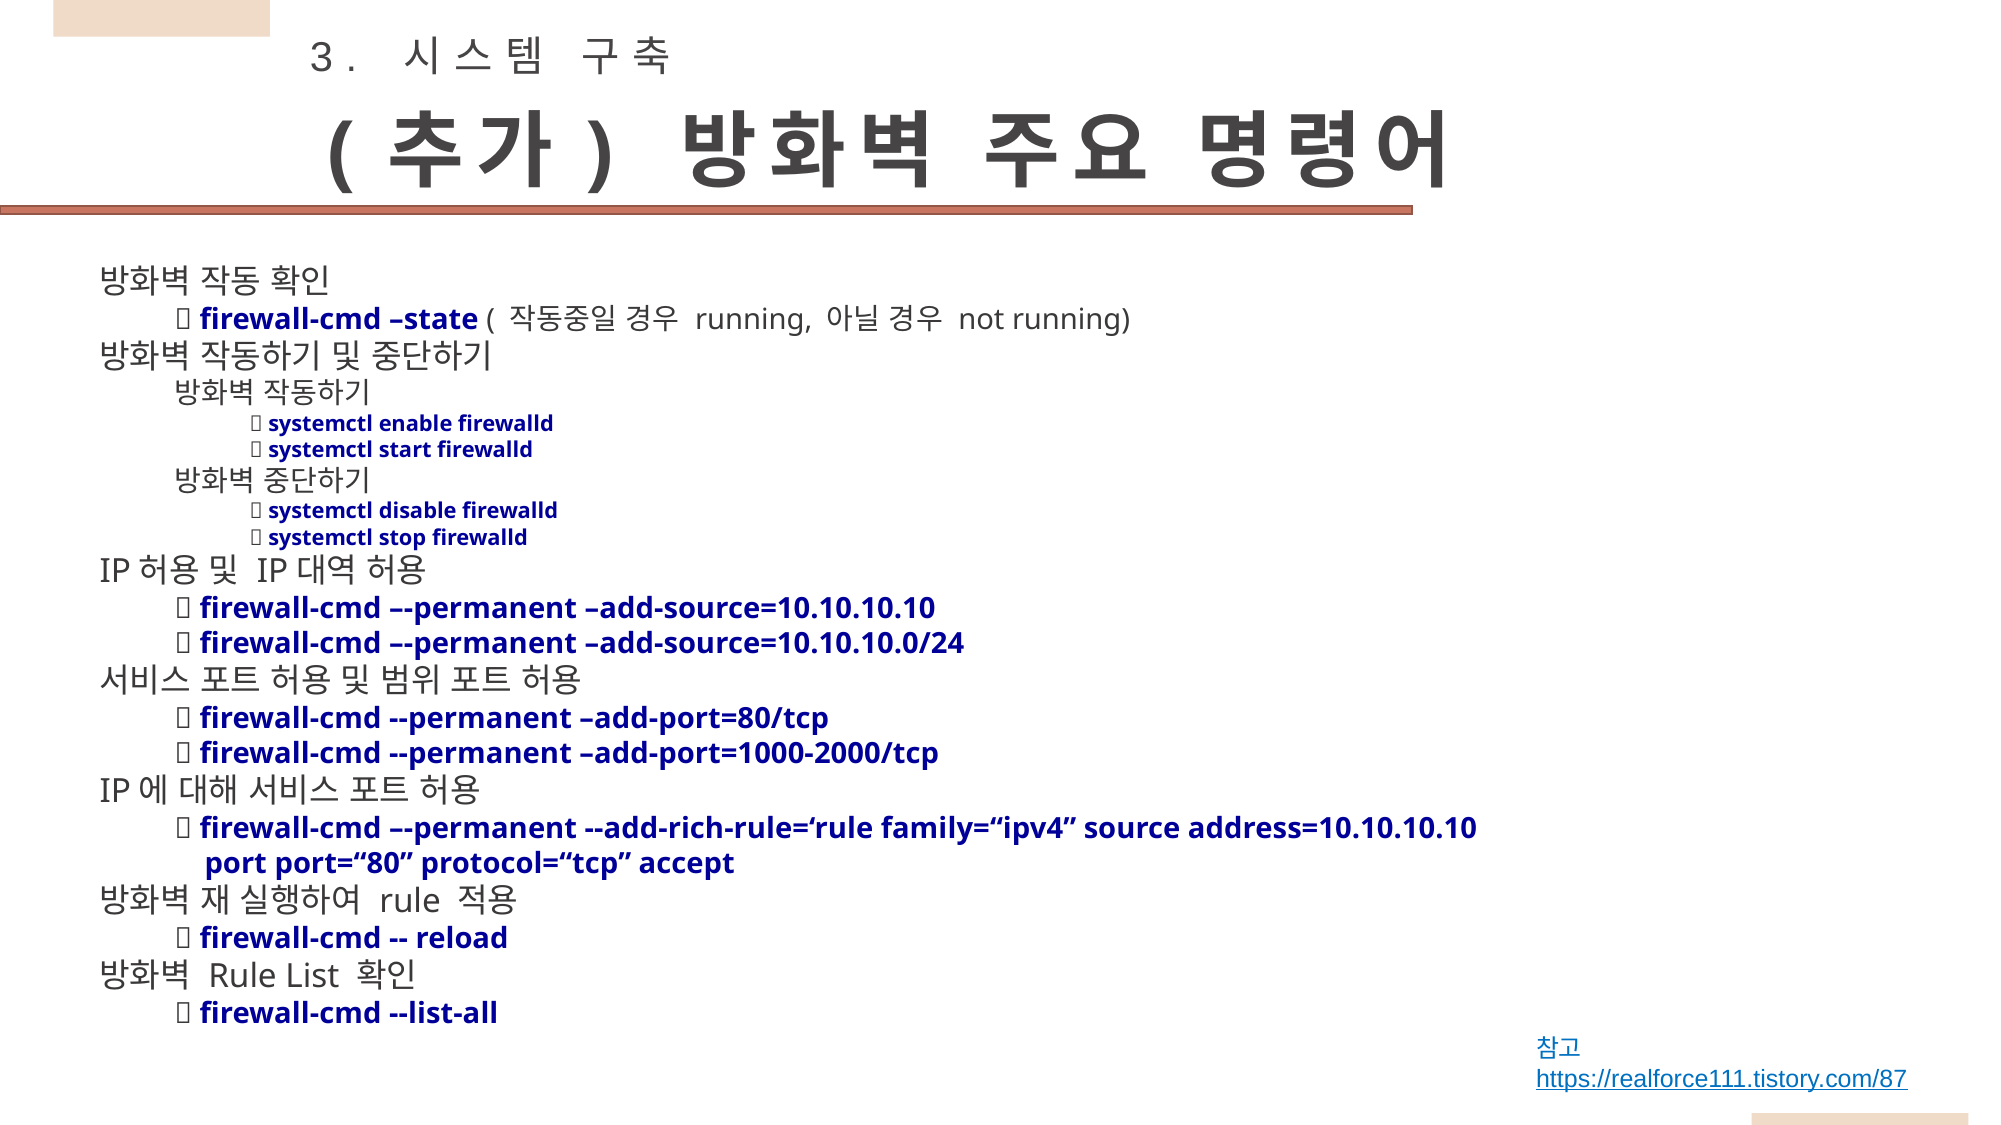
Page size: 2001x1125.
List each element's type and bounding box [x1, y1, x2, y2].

text_box [295, 22, 686, 88]
text_box [1751, 1112, 1969, 1125]
text_box [52, 0, 271, 38]
text_box [84, 89, 2000, 1100]
